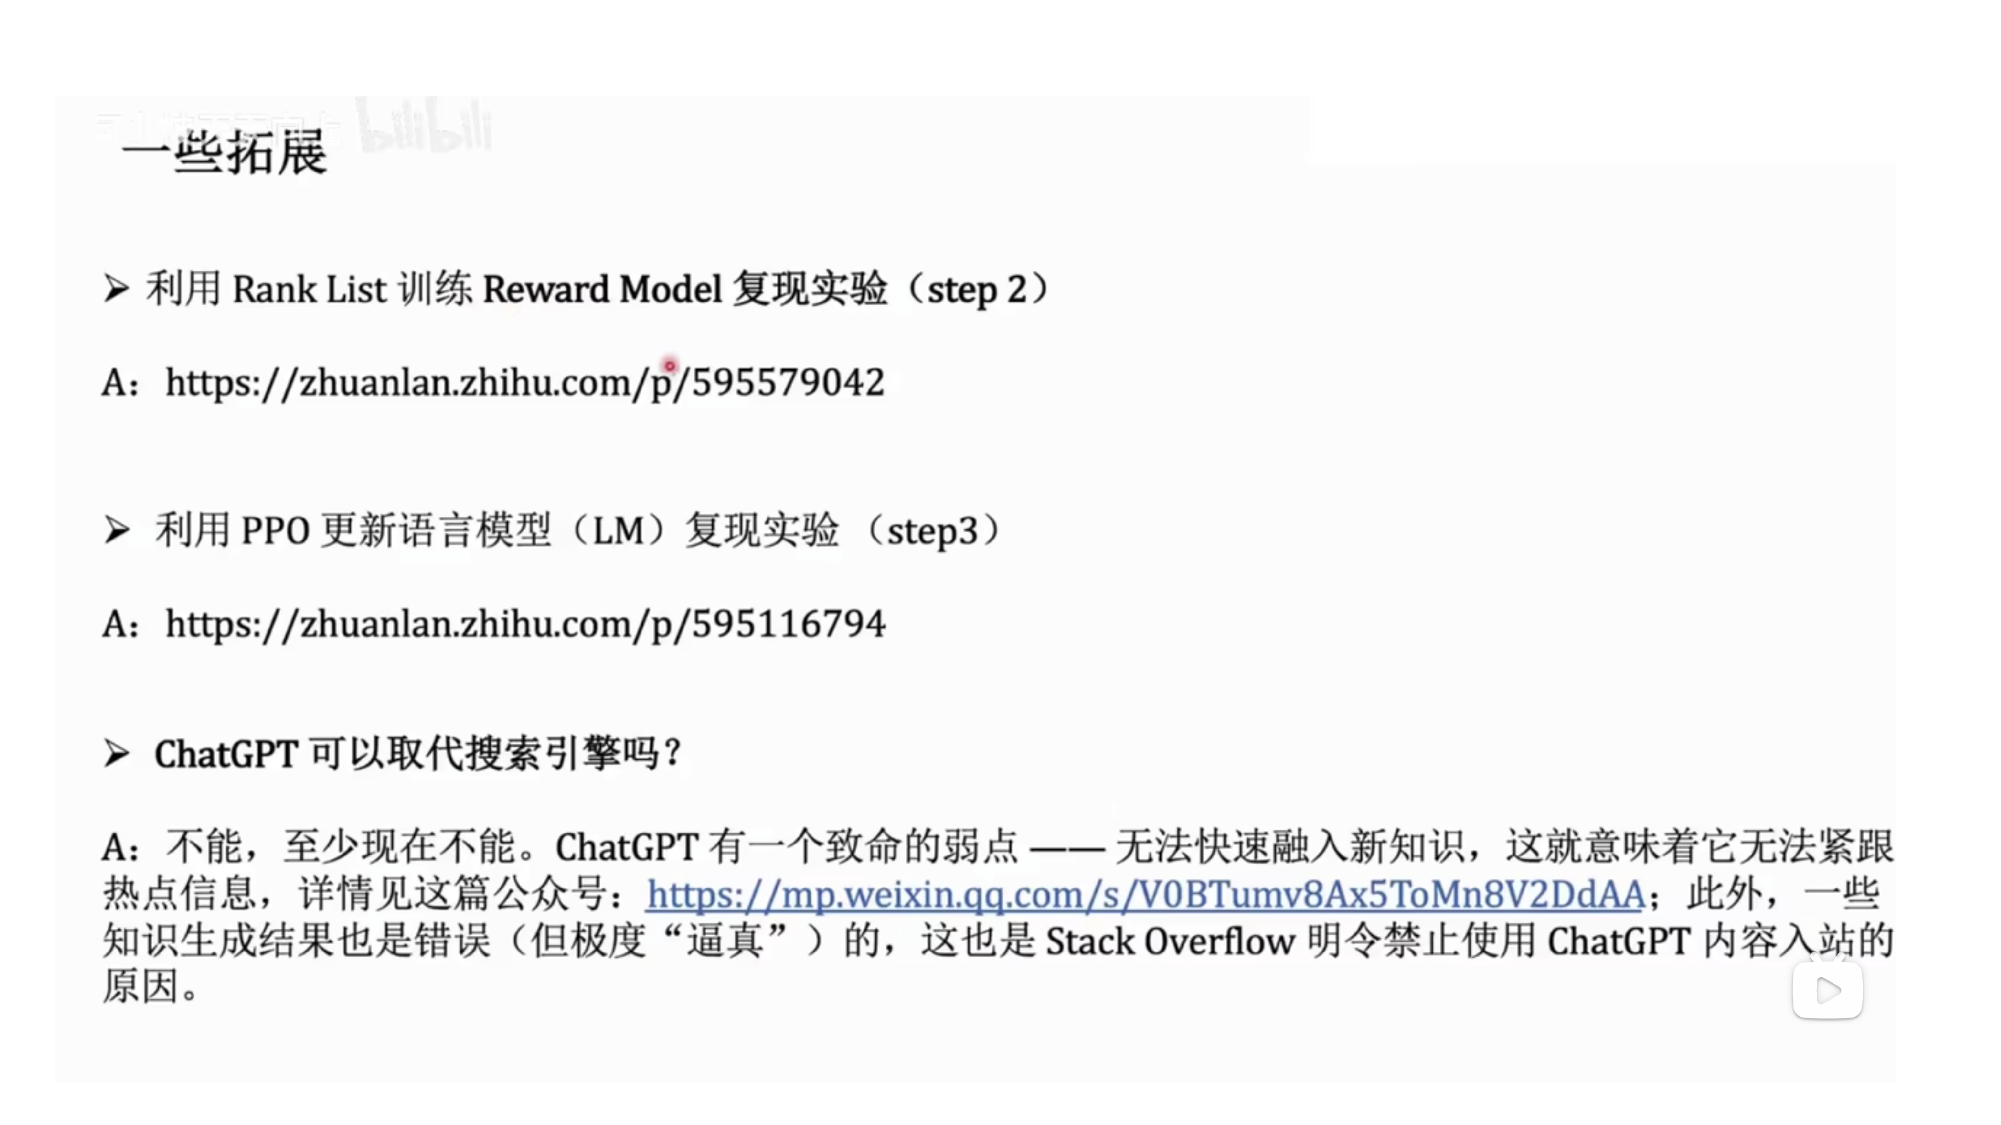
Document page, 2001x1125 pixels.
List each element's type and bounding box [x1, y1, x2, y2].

picture [55, 96, 1896, 1083]
